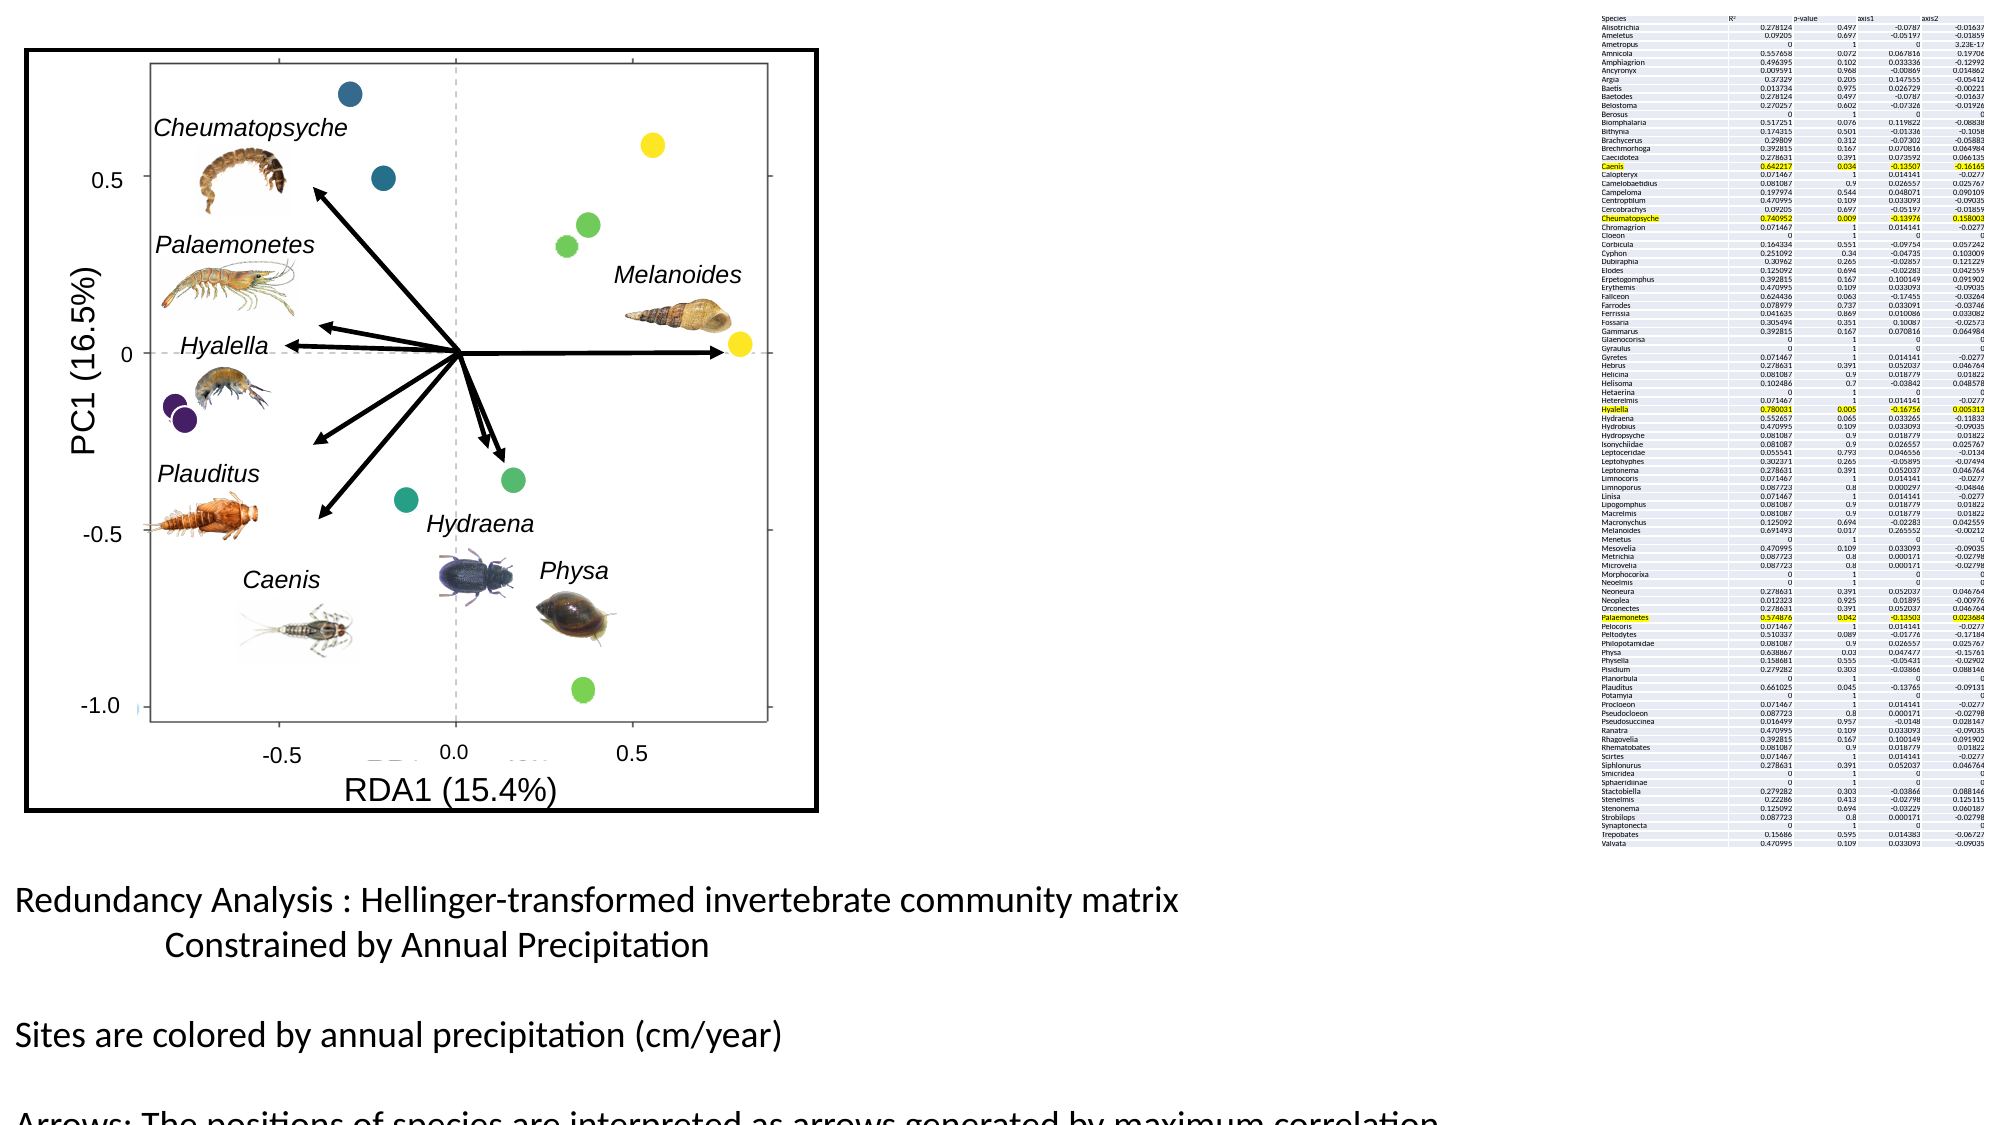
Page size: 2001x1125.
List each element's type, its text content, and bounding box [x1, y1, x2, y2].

table_cell -0.0148 [1858, 719, 1920, 726]
table_cell -0.0277 [1922, 354, 1984, 361]
table_cell 0 [1922, 780, 1984, 787]
table_cell 0.278631 [1729, 467, 1792, 474]
table_cell -0.03866 [1858, 788, 1920, 795]
table_cell 0.073592 [1858, 155, 1920, 162]
table_cell 0.01822 [1922, 745, 1984, 752]
table_cell -0.09131 [1922, 684, 1984, 691]
table_cell 0.025767 [1922, 441, 1984, 448]
table_cell 0.014141 [1858, 398, 1920, 405]
table_cell 1 [1794, 624, 1856, 630]
table_cell 0.737 [1794, 302, 1856, 309]
table_cell Pseudocloeon [1602, 710, 1728, 717]
table_cell Pelocoris [1602, 624, 1728, 630]
table_cell 0.174315 [1729, 129, 1792, 136]
table_cell 0.014141 [1858, 702, 1920, 709]
table_cell Berosus [1602, 111, 1728, 118]
table_cell 0.01822 [1922, 433, 1984, 439]
table_cell Calopteryx [1602, 172, 1728, 179]
table_cell 0.025767 [1922, 181, 1984, 188]
table_cell 0.270257 [1729, 103, 1792, 110]
table_cell -0.09035 [1922, 424, 1984, 431]
table_cell 0 [1922, 676, 1984, 682]
table_cell Biomphalaria [1602, 120, 1728, 127]
table_cell -0.09035 [1922, 285, 1984, 292]
table_cell 0 [1729, 337, 1792, 344]
table_cell Helisoma [1602, 380, 1728, 387]
table_cell 0 [1858, 111, 1920, 118]
table_cell 0.03 [1794, 650, 1856, 656]
table_cell 0.167 [1794, 146, 1856, 153]
table_cell 0.057242 [1922, 242, 1984, 248]
table_cell Macrelmis [1602, 511, 1728, 518]
table_cell 0.391 [1794, 762, 1856, 769]
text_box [312, 186, 460, 345]
table_cell Pisidium [1602, 667, 1728, 674]
table_cell -0.09035 [1922, 545, 1984, 552]
table_cell 0.391 [1794, 363, 1856, 370]
table_cell Alisotrichia [1602, 25, 1728, 31]
table_cell Hetaerina [1602, 389, 1728, 396]
table_cell Helicina [1602, 372, 1728, 379]
table_cell 0.000171 [1858, 554, 1920, 561]
table_cell Fallceon [1602, 294, 1728, 301]
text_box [318, 353, 460, 520]
table_cell 0.125092 [1729, 806, 1792, 813]
table_cell 0.026557 [1858, 641, 1920, 648]
table_cell 0 [1858, 389, 1920, 396]
table_cell 0.413 [1794, 797, 1856, 804]
table_cell -0.03229 [1858, 806, 1920, 813]
table_cell 0.033265 [1858, 415, 1920, 422]
table_cell 0.9 [1794, 511, 1856, 518]
table_cell 0.9 [1794, 372, 1856, 379]
table_cell -0.01637 [1922, 25, 1984, 31]
table_cell Corbicula [1602, 242, 1728, 248]
table_cell 0.121229 [1922, 259, 1984, 266]
table_header p-value [1794, 16, 1856, 23]
table_cell 0.510337 [1729, 632, 1792, 639]
table_cell Isonychiidae [1602, 441, 1728, 448]
table_cell 0.517251 [1729, 120, 1792, 127]
table_cell 0.391 [1794, 606, 1856, 613]
table_cell 0.8 [1794, 563, 1856, 570]
table_cell 0.661025 [1729, 684, 1792, 691]
table_cell 0.067816 [1858, 51, 1920, 57]
table_cell 0.351 [1794, 320, 1856, 327]
table_cell 0.033336 [1858, 59, 1920, 66]
table_cell Erpetogomphus [1602, 276, 1728, 283]
table_cell 1 [1794, 389, 1856, 396]
table_cell 0.697 [1794, 207, 1856, 214]
table_cell 0.303 [1794, 788, 1856, 795]
table_cell 0.046764 [1922, 589, 1984, 596]
table_cell 1 [1794, 493, 1856, 500]
table_cell 0.09205 [1729, 207, 1792, 214]
text_box Redundancy Analysis : Hellinger-transformed invertebrate community matrix Constrained by Annual Precipitation Sites are colored by annual precipitation (cm/year) Arrows: The positions of species are interpreted as arrows generated by maximum correlation in ordination space (see table for correlation outputs). Only vectors with p-values <0.05 are plotted to improve figure clarity. [0, 867, 1469, 1125]
table_cell Neoneura [1602, 589, 1728, 596]
table_cell 0.071467 [1729, 702, 1792, 709]
table_cell 0.279282 [1729, 788, 1792, 795]
table_cell 0.000171 [1858, 710, 1920, 717]
table_cell -0.02857 [1858, 259, 1920, 266]
table_cell 1 [1794, 676, 1856, 682]
table_cell -0.00212 [1922, 528, 1984, 535]
table_cell -0.08838 [1922, 120, 1984, 127]
table_cell 0.071467 [1729, 354, 1792, 361]
table_cell Cloeon [1602, 233, 1728, 240]
table_cell 0.7 [1794, 380, 1856, 387]
table_cell 0 [1858, 346, 1920, 353]
table_cell Linisa [1602, 493, 1728, 500]
table_cell 0 [1729, 771, 1792, 778]
table_cell 1 [1794, 42, 1856, 49]
table_cell Campeloma [1602, 189, 1728, 196]
table_cell Fossaria [1602, 320, 1728, 327]
table_cell 0.100149 [1858, 276, 1920, 283]
table_cell -0.02283 [1858, 268, 1920, 274]
table_cell 0 [1858, 823, 1920, 830]
text_box RDA1 (15.4%) [321, 812, 581, 816]
table_cell 0.060187 [1922, 806, 1984, 813]
table_cell 0.014141 [1858, 754, 1920, 761]
table_cell 0.391 [1794, 589, 1856, 596]
table_cell 0.071467 [1729, 624, 1792, 630]
table_cell 0.033093 [1858, 424, 1920, 431]
table_cell 0.091902 [1922, 736, 1984, 743]
table_cell 0.014141 [1858, 172, 1920, 179]
table_cell 0.30962 [1729, 259, 1792, 266]
table_cell 0.014141 [1858, 354, 1920, 361]
table_cell 0.278631 [1729, 606, 1792, 613]
table_cell Peltodytes [1602, 632, 1728, 639]
table_cell 0.975 [1794, 85, 1856, 92]
table_cell 0.694 [1794, 806, 1856, 813]
table_cell Strobilops [1602, 814, 1728, 821]
table_cell 0.638867 [1729, 650, 1792, 656]
table_cell Hebrus [1602, 363, 1728, 370]
table_cell 0.392815 [1729, 328, 1792, 335]
table_cell 0.740952 [1729, 215, 1792, 222]
table_cell 0.052037 [1858, 467, 1920, 474]
table_cell 0.033093 [1858, 841, 1920, 847]
table_cell Cheumatopsyche [1602, 215, 1728, 222]
table_cell Amphiagrion [1602, 59, 1728, 66]
table_cell 0.968 [1794, 68, 1856, 75]
table_cell 0.8 [1794, 710, 1856, 717]
table_cell 0.957 [1794, 719, 1856, 726]
table_cell Leptohyphes [1602, 459, 1728, 465]
table_cell -0.02798 [1922, 710, 1984, 717]
table_cell 0.167 [1794, 736, 1856, 743]
table_cell 0.048578 [1922, 380, 1984, 387]
table_cell 0.552657 [1729, 415, 1792, 422]
table_cell -0.0277 [1922, 702, 1984, 709]
table_cell 0.081087 [1729, 441, 1792, 448]
table_cell 0.033082 [1922, 311, 1984, 318]
table_cell -0.1058 [1922, 129, 1984, 136]
table_cell 0.033093 [1858, 545, 1920, 552]
table_cell 0.014141 [1858, 476, 1920, 483]
table_cell Rhagovelia [1602, 736, 1728, 743]
table_cell 0.081087 [1729, 433, 1792, 439]
table_cell -0.00221 [1922, 85, 1984, 92]
table_cell -0.0277 [1922, 493, 1984, 500]
table_cell Ferrissia [1602, 311, 1728, 318]
table_cell Brachycerus [1602, 137, 1728, 144]
table_cell Trepobates [1602, 832, 1728, 839]
table_cell 0.109 [1794, 285, 1856, 292]
table_cell 0 [1858, 537, 1920, 544]
table_cell 0.055541 [1729, 450, 1792, 457]
table_cell 0.391 [1794, 467, 1856, 474]
table_cell -0.13765 [1858, 684, 1920, 691]
table_cell 0 [1922, 337, 1984, 344]
table_cell Caenis [1602, 163, 1728, 170]
table_cell 0.018779 [1858, 745, 1920, 752]
table_cell 0.046764 [1922, 606, 1984, 613]
table_cell 1 [1794, 754, 1856, 761]
table_cell 0.497 [1794, 25, 1856, 31]
table_cell 0.034 [1794, 163, 1856, 170]
table_cell 0.34 [1794, 250, 1856, 257]
table_cell Hyalella [1602, 406, 1728, 413]
table_cell 0.392815 [1729, 276, 1792, 283]
table_cell 0 [1729, 346, 1792, 353]
table_cell -0.15761 [1922, 650, 1984, 656]
table_cell Heterelmis [1602, 398, 1728, 405]
table_cell 0.197974 [1729, 189, 1792, 196]
table_cell 0.026557 [1858, 181, 1920, 188]
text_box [459, 355, 505, 464]
table_cell Hydropsyche [1602, 433, 1728, 439]
table_cell Gyretes [1602, 354, 1728, 361]
table_cell Scirtes [1602, 754, 1728, 761]
table_cell -0.07494 [1922, 459, 1984, 465]
table_cell 0.081087 [1729, 181, 1792, 188]
table_cell -0.07326 [1858, 103, 1920, 110]
table_cell 0.391 [1794, 155, 1856, 162]
table_cell Amnicola [1602, 51, 1728, 57]
table_cell 1 [1794, 233, 1856, 240]
table_cell Leptonema [1602, 467, 1728, 474]
table_cell -0.05197 [1858, 33, 1920, 40]
table_cell Ranatra [1602, 728, 1728, 735]
table_cell Physa [1602, 650, 1728, 656]
table_cell Microvelia [1602, 563, 1728, 570]
table_cell 0.042 [1794, 615, 1856, 622]
table_cell 0.925 [1794, 597, 1856, 604]
table_cell 0.012323 [1729, 597, 1792, 604]
table_cell 0.100149 [1858, 736, 1920, 743]
table_cell 0 [1729, 389, 1792, 396]
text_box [284, 345, 460, 351]
table_cell 1 [1794, 354, 1856, 361]
table_cell 0.081087 [1729, 641, 1792, 648]
table_cell 0.167 [1794, 276, 1856, 283]
table_cell 0.088146 [1922, 667, 1984, 674]
table_cell 0.496395 [1729, 59, 1792, 66]
table_header Species [1602, 16, 1728, 23]
table_cell 0.551 [1794, 242, 1856, 248]
table_cell 1 [1794, 337, 1856, 344]
table_cell 0.555 [1794, 658, 1856, 665]
table_cell 0.01822 [1922, 511, 1984, 518]
table_cell 1 [1794, 771, 1856, 778]
table_cell 0 [1922, 693, 1984, 700]
table_cell -0.03866 [1858, 667, 1920, 674]
table_cell Limnoporus [1602, 485, 1728, 492]
table_cell 0.205 [1794, 77, 1856, 84]
table_cell 0.026729 [1858, 85, 1920, 92]
table_cell -0.02798 [1858, 797, 1920, 804]
table_cell 1 [1794, 476, 1856, 483]
table_cell 1 [1794, 172, 1856, 179]
table_cell Cercobrachys [1602, 207, 1728, 214]
table_cell 0.265 [1794, 259, 1856, 266]
table_cell 0.009 [1794, 215, 1856, 222]
table_cell Siphlonurus [1602, 762, 1728, 769]
table_cell 0.071467 [1729, 224, 1792, 231]
table_cell 0.018779 [1858, 511, 1920, 518]
table_cell 0.119822 [1858, 120, 1920, 127]
table_cell Cyphon [1602, 250, 1728, 257]
table_cell Rhematobates [1602, 745, 1728, 752]
table_cell 0.9 [1794, 441, 1856, 448]
table_cell 0.091902 [1922, 276, 1984, 283]
table_cell Belostoma [1602, 103, 1728, 110]
table_cell 0.072 [1794, 51, 1856, 57]
table_cell 0.018779 [1858, 433, 1920, 439]
table_cell 0.087723 [1729, 814, 1792, 821]
table_cell 0.081087 [1729, 502, 1792, 509]
table_cell Procloeon [1602, 702, 1728, 709]
table_cell 0 [1729, 693, 1792, 700]
table_cell 0 [1858, 571, 1920, 578]
table_cell 0.109 [1794, 728, 1856, 735]
table_cell 0.087723 [1729, 563, 1792, 570]
table_cell 0.869 [1794, 311, 1856, 318]
table_cell 0.045 [1794, 684, 1856, 691]
table_cell Gammarus [1602, 328, 1728, 335]
table_cell 0 [1729, 676, 1792, 682]
table_cell Neoelmis [1602, 580, 1728, 587]
table_cell 0.158003 [1922, 215, 1984, 222]
table_cell 0.22286 [1729, 797, 1792, 804]
table_cell 0.595 [1794, 832, 1856, 839]
table_cell 0.071467 [1729, 754, 1792, 761]
table_header axis1 [1858, 16, 1920, 23]
table_cell 0.624436 [1729, 294, 1792, 301]
table_cell -0.17184 [1922, 632, 1984, 639]
table_cell 0 [1729, 42, 1792, 49]
table_cell 0.000297 [1858, 485, 1920, 492]
table_cell 1 [1794, 224, 1856, 231]
table_cell 0.103009 [1922, 250, 1984, 257]
table_cell -0.02798 [1922, 554, 1984, 561]
table_cell 0.071467 [1729, 493, 1792, 500]
table_cell 0.087723 [1729, 485, 1792, 492]
table_cell 0.29809 [1729, 137, 1792, 144]
table_cell 0.470995 [1729, 728, 1792, 735]
table_cell Philopotamidae [1602, 641, 1728, 648]
table_cell Sphaeridiinae [1602, 780, 1728, 787]
table_cell 0.278631 [1729, 363, 1792, 370]
table_cell 0 [1922, 580, 1984, 587]
table_cell 1 [1794, 398, 1856, 405]
table_cell Macronychus [1602, 519, 1728, 526]
table_header axis2 [1922, 16, 1984, 23]
table_cell 0.125115 [1922, 797, 1984, 804]
table_cell Centroptilum [1602, 198, 1728, 205]
table_cell Metrichia [1602, 554, 1728, 561]
table_cell 0.065 [1794, 415, 1856, 422]
table_cell Ameletus [1602, 33, 1728, 40]
table_cell 0 [1858, 693, 1920, 700]
table_cell 0 [1729, 233, 1792, 240]
table_cell Morphocorixa [1602, 571, 1728, 578]
table_cell 0.01822 [1922, 372, 1984, 379]
table_cell 0.125092 [1729, 519, 1792, 526]
table_cell 0.013734 [1729, 85, 1792, 92]
table_cell 0.09205 [1729, 33, 1792, 40]
table_cell 0 [1729, 823, 1792, 830]
table_cell Smicridea [1602, 771, 1728, 778]
table_cell 0.470995 [1729, 841, 1792, 847]
table_cell 0.046556 [1858, 450, 1920, 457]
table_cell 0.033091 [1858, 302, 1920, 309]
table_cell 0.251092 [1729, 250, 1792, 257]
table_cell -0.11833 [1922, 415, 1984, 422]
table_cell 0.014862 [1922, 68, 1984, 75]
table_cell 0.10087 [1858, 320, 1920, 327]
table_cell 0.088146 [1922, 788, 1984, 795]
table_cell 0.081087 [1729, 745, 1792, 752]
table_cell 0.025767 [1922, 641, 1984, 648]
table_cell Brechmorhoga [1602, 146, 1728, 153]
table_cell 0.066135 [1922, 155, 1984, 162]
table_cell Planorbula [1602, 676, 1728, 682]
table_cell 0.071467 [1729, 398, 1792, 405]
table_cell -0.12992 [1922, 59, 1984, 66]
table_cell 0.109 [1794, 424, 1856, 431]
table_cell 0.158681 [1729, 658, 1792, 665]
table_cell 0.312 [1794, 137, 1856, 144]
picture [44, 48, 798, 798]
table_cell 0.071467 [1729, 476, 1792, 483]
table_cell -0.0277 [1922, 754, 1984, 761]
table_cell 0 [1858, 676, 1920, 682]
table_cell -0.02902 [1922, 658, 1984, 665]
table_cell 0.017 [1794, 528, 1856, 535]
table_cell Glaenocorisa [1602, 337, 1728, 344]
table_cell 0.078979 [1729, 302, 1792, 309]
table_cell 0.033093 [1858, 285, 1920, 292]
table_cell Synaptonecta [1602, 823, 1728, 830]
table_cell 0.063 [1794, 294, 1856, 301]
table_cell Plauditus [1602, 684, 1728, 691]
table_cell 0.8 [1794, 554, 1856, 561]
table_cell 1 [1794, 780, 1856, 787]
table_cell 0.691493 [1729, 528, 1792, 535]
table_cell Argia [1602, 77, 1728, 84]
table_cell 0 [1858, 780, 1920, 787]
table_cell -0.05431 [1858, 658, 1920, 665]
table_cell 0.470995 [1729, 285, 1792, 292]
table_cell 0.793 [1794, 450, 1856, 457]
table_cell -0.09754 [1858, 242, 1920, 248]
table_cell 0.278124 [1729, 94, 1792, 101]
table_cell Melanoides [1602, 528, 1728, 535]
table_cell 0.010086 [1858, 311, 1920, 318]
table_cell 0.574876 [1729, 615, 1792, 622]
table_cell 0.642217 [1729, 163, 1792, 170]
table_cell 0.009591 [1729, 68, 1792, 75]
table_cell Farrodes [1602, 302, 1728, 309]
table_cell 0.014141 [1858, 624, 1920, 630]
table_cell -0.02573 [1922, 320, 1984, 327]
table_cell 0.076 [1794, 120, 1856, 127]
table_cell -0.01859 [1922, 207, 1984, 214]
table_cell -0.0277 [1922, 224, 1984, 231]
table_cell 0.052037 [1858, 589, 1920, 596]
table_cell Palaemonetes [1602, 615, 1728, 622]
table_cell 0.279282 [1729, 667, 1792, 674]
table_cell -0.07302 [1858, 137, 1920, 144]
table_cell 0 [1729, 580, 1792, 587]
table_cell -0.17455 [1858, 294, 1920, 301]
table_cell -0.13507 [1858, 163, 1920, 170]
table_cell -0.01336 [1858, 129, 1920, 136]
table_cell 0.9 [1794, 641, 1856, 648]
table_cell 0.602 [1794, 103, 1856, 110]
table_cell 0.278631 [1729, 589, 1792, 596]
table_cell -0.02798 [1922, 563, 1984, 570]
table_cell 0.109 [1794, 545, 1856, 552]
table_cell 0.497 [1794, 94, 1856, 101]
table_cell 0 [1922, 771, 1984, 778]
table_cell 0.016499 [1729, 719, 1792, 726]
table_cell Gyraulus [1602, 346, 1728, 353]
table_cell 0.9 [1794, 502, 1856, 509]
table_cell 0 [1729, 111, 1792, 118]
table_cell 0 [1858, 771, 1920, 778]
table_cell 0.005 [1794, 406, 1856, 413]
table_cell 0.470995 [1729, 545, 1792, 552]
table_cell 0.014141 [1858, 493, 1920, 500]
table_cell 0.028147 [1922, 719, 1984, 726]
table_cell 0.014141 [1858, 224, 1920, 231]
table_cell 0 [1922, 111, 1984, 118]
table_cell 0.087723 [1729, 554, 1792, 561]
table_cell 0.046764 [1922, 762, 1984, 769]
table_cell Elodes [1602, 268, 1728, 274]
table_cell 0 [1922, 537, 1984, 544]
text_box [318, 325, 460, 345]
table_cell -0.04846 [1922, 485, 1984, 492]
table_cell 0.9 [1794, 181, 1856, 188]
table_cell 0.023684 [1922, 615, 1984, 622]
table_cell -0.03842 [1858, 380, 1920, 387]
table_cell Leptoceridae [1602, 450, 1728, 457]
table_cell 1 [1794, 571, 1856, 578]
table_cell 0.090109 [1922, 189, 1984, 196]
table_cell -0.0277 [1922, 476, 1984, 483]
table_cell 0.164334 [1729, 242, 1792, 248]
table_cell 0.042559 [1922, 268, 1984, 274]
table_cell -0.05412 [1922, 77, 1984, 84]
table_cell 0.305494 [1729, 320, 1792, 327]
table_cell 1 [1794, 693, 1856, 700]
table_cell -0.09035 [1922, 728, 1984, 735]
table_cell 0.018779 [1858, 372, 1920, 379]
table_cell 1 [1794, 537, 1856, 544]
table_cell 0.278631 [1729, 762, 1792, 769]
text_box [312, 352, 459, 445]
text_box [25, 49, 817, 812]
table_cell 0.052037 [1858, 606, 1920, 613]
table_cell 0.014383 [1858, 832, 1920, 839]
table_cell 0.9 [1794, 433, 1856, 439]
table_cell 0.8 [1794, 485, 1856, 492]
table_cell 0.01895 [1858, 597, 1920, 604]
table_cell -0.09035 [1922, 198, 1984, 205]
table_cell 0.303 [1794, 667, 1856, 674]
table_cell 0.15686 [1729, 832, 1792, 839]
table_cell 0 [1729, 537, 1792, 544]
table_cell 0 [1922, 571, 1984, 578]
table_cell -0.16165 [1922, 163, 1984, 170]
table_cell 1 [1794, 702, 1856, 709]
table_cell -0.13503 [1858, 615, 1920, 622]
table_cell Hydraena [1602, 415, 1728, 422]
table_cell 0 [1729, 780, 1792, 787]
table_cell -0.0787 [1858, 94, 1920, 101]
table_cell 0.005313 [1922, 406, 1984, 413]
table_cell 1 [1794, 823, 1856, 830]
table_cell -0.02798 [1922, 814, 1984, 821]
table_cell Caecidotea [1602, 155, 1728, 162]
table_cell 0.109 [1794, 198, 1856, 205]
table_cell Stenonema [1602, 806, 1728, 813]
table_cell 0.01822 [1922, 502, 1984, 509]
table_cell Bithynia [1602, 129, 1728, 136]
table_cell -0.16756 [1858, 406, 1920, 413]
table_cell 0.102 [1794, 59, 1856, 66]
table_cell 0.046764 [1922, 363, 1984, 370]
table_cell 0.102486 [1729, 380, 1792, 387]
table_cell Pseudosuccinea [1602, 719, 1728, 726]
table_cell 0 [1858, 42, 1920, 49]
table_cell Stactobiella [1602, 788, 1728, 795]
table_cell -0.05197 [1858, 207, 1920, 214]
table_cell Potamyia [1602, 693, 1728, 700]
table_cell 0 [1858, 337, 1920, 344]
table_cell Physella [1602, 658, 1728, 665]
table_cell -0.01776 [1858, 632, 1920, 639]
table_cell 0.026557 [1858, 441, 1920, 448]
table_cell 0.109 [1794, 841, 1856, 847]
table_cell 0.042559 [1922, 519, 1984, 526]
table_cell Neoplea [1602, 597, 1728, 604]
table_cell 0 [1858, 233, 1920, 240]
table_cell 0.694 [1794, 268, 1856, 274]
table_cell -0.05883 [1922, 137, 1984, 144]
table_cell 1 [1794, 580, 1856, 587]
table_cell 0.392815 [1729, 736, 1792, 743]
table_cell 0.557658 [1729, 51, 1792, 57]
table_cell -0.0277 [1922, 172, 1984, 179]
table_cell Camelobaetidius [1602, 181, 1728, 188]
table_cell 0.047477 [1858, 650, 1920, 656]
table_cell -0.02283 [1858, 519, 1920, 526]
table_cell -0.04735 [1858, 250, 1920, 257]
table_cell 0 [1858, 580, 1920, 587]
table_cell 0.697 [1794, 33, 1856, 40]
table_cell -0.0277 [1922, 624, 1984, 630]
table_cell Ancyronyx [1602, 68, 1728, 75]
table_cell 0.033093 [1858, 728, 1920, 735]
table_cell 0.125092 [1729, 268, 1792, 274]
table_cell Mesovelia [1602, 545, 1728, 552]
table_cell -0.13976 [1858, 215, 1920, 222]
table_cell Limnocoris [1602, 476, 1728, 483]
table_cell -0.0277 [1922, 398, 1984, 405]
table_cell -0.06727 [1922, 832, 1984, 839]
table_cell 0 [1922, 346, 1984, 353]
table_cell 0.033093 [1858, 198, 1920, 205]
table_cell 0.470995 [1729, 424, 1792, 431]
table_cell 0 [1922, 823, 1984, 830]
table_cell 0.278124 [1729, 25, 1792, 31]
table_cell Orconectes [1602, 606, 1728, 613]
table_cell -0.0787 [1858, 25, 1920, 31]
table_cell 0.064984 [1922, 146, 1984, 153]
table_cell 0.070816 [1858, 146, 1920, 153]
table_cell 0.087723 [1729, 710, 1792, 717]
table_cell 0 [1922, 389, 1984, 396]
table_cell 0.041635 [1729, 311, 1792, 318]
table_cell 0.470995 [1729, 198, 1792, 205]
table_cell Lipogomphus [1602, 502, 1728, 509]
table_cell 0.37329 [1729, 77, 1792, 84]
table_cell 0.052037 [1858, 762, 1920, 769]
table_cell 0 [1922, 233, 1984, 240]
table_cell -0.00869 [1858, 68, 1920, 75]
table_cell 0.167 [1794, 328, 1856, 335]
table_cell 0.780031 [1729, 406, 1792, 413]
table_cell 0.070816 [1858, 328, 1920, 335]
table_cell 0.8 [1794, 814, 1856, 821]
table_cell 0.544 [1794, 189, 1856, 196]
table_cell Stenelmis [1602, 797, 1728, 804]
table_cell 0.501 [1794, 129, 1856, 136]
table_cell 1 [1794, 346, 1856, 353]
table_cell 0.278631 [1729, 155, 1792, 162]
table_cell -0.01637 [1922, 94, 1984, 101]
table_cell -0.03746 [1922, 302, 1984, 309]
table_cell Dubiraphia [1602, 259, 1728, 266]
table_cell Chromagrion [1602, 224, 1728, 231]
table_cell Hydrobius [1602, 424, 1728, 431]
table_cell 0 [1729, 571, 1792, 578]
table_cell 0.302371 [1729, 459, 1792, 465]
table_cell 0.064984 [1922, 328, 1984, 335]
table_cell 0.265 [1794, 459, 1856, 465]
table_cell 0.000171 [1858, 814, 1920, 821]
table_cell 0.081087 [1729, 372, 1792, 379]
table_cell 0.9 [1794, 745, 1856, 752]
table_cell 1 [1794, 111, 1856, 118]
table_cell 0.392815 [1729, 146, 1792, 153]
table_cell 0.19706 [1922, 51, 1984, 57]
table_cell 0.046764 [1922, 467, 1984, 474]
table_cell Valvata [1602, 841, 1728, 847]
table_cell -0.03264 [1922, 294, 1984, 301]
table_cell 0.018779 [1858, 502, 1920, 509]
table_cell Erythemis [1602, 285, 1728, 292]
table_cell -0.00976 [1922, 597, 1984, 604]
table_cell -0.01859 [1922, 33, 1984, 40]
table_cell 0.071467 [1729, 172, 1792, 179]
table_cell 0.147555 [1858, 77, 1920, 84]
table_cell 0.694 [1794, 519, 1856, 526]
table_cell Menetus [1602, 537, 1728, 544]
table_cell Baetis [1602, 85, 1728, 92]
table_cell -0.0134 [1922, 450, 1984, 457]
table_cell -0.05895 [1858, 459, 1920, 465]
table_cell 0.089 [1794, 632, 1856, 639]
table_cell Baetodes [1602, 94, 1728, 101]
table_cell 0.052037 [1858, 363, 1920, 370]
table_cell 0.265552 [1858, 528, 1920, 535]
table_cell 3.23E-17 [1922, 42, 1984, 49]
table_cell 0.081087 [1729, 511, 1792, 518]
table_cell 0.000171 [1858, 563, 1920, 570]
table_cell -0.01926 [1922, 103, 1984, 110]
table_cell -0.09035 [1922, 841, 1984, 847]
table_cell Ametropus [1602, 42, 1728, 49]
table_cell 0.048071 [1858, 189, 1920, 196]
table_header R2 [1729, 16, 1792, 23]
